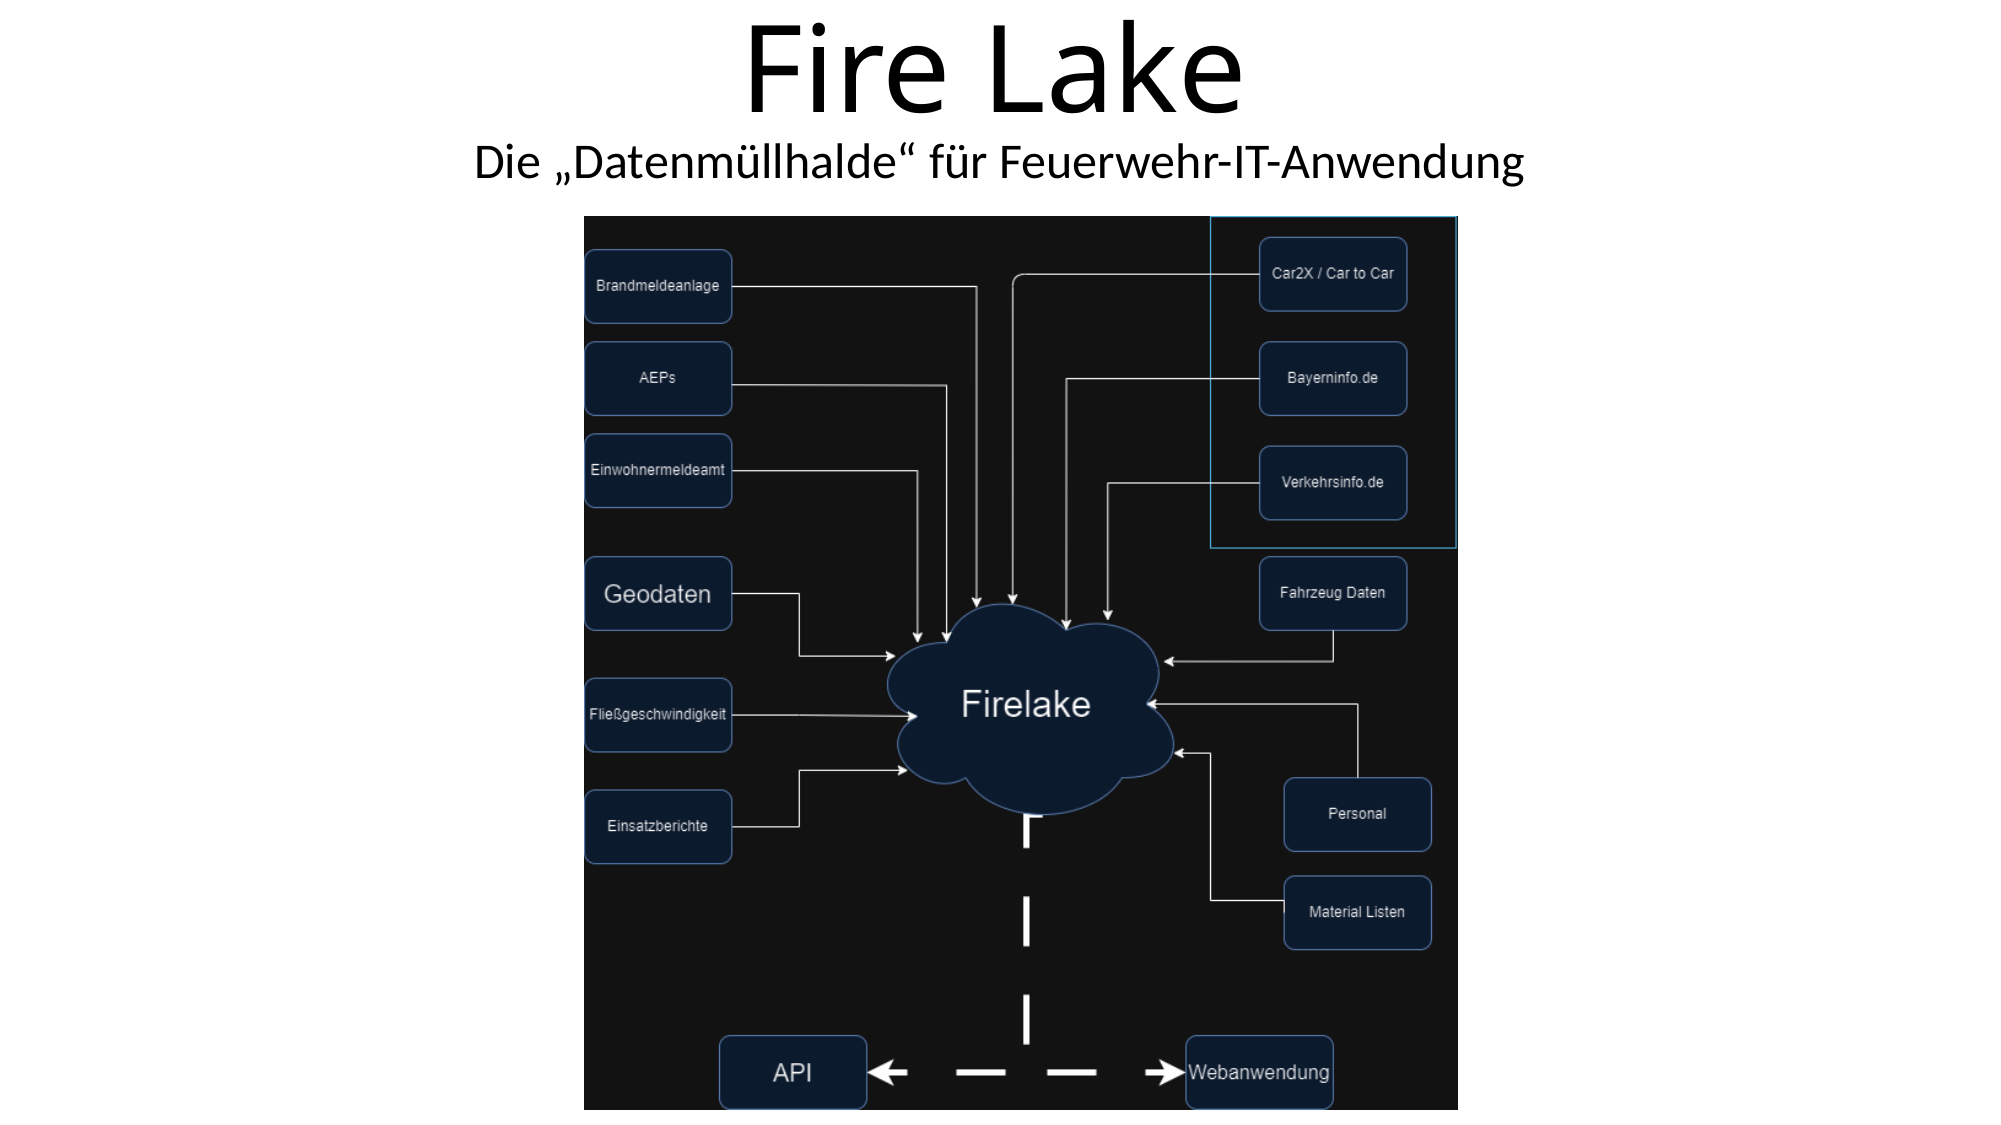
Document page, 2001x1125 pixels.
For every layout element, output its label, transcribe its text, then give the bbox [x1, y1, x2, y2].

title Fire Lake [244, 0, 1745, 146]
picture [584, 216, 1458, 1110]
subtitle Die „Datenmüllhalde“ für Feuerwehr-IT-Anwendung [249, 128, 1750, 206]
